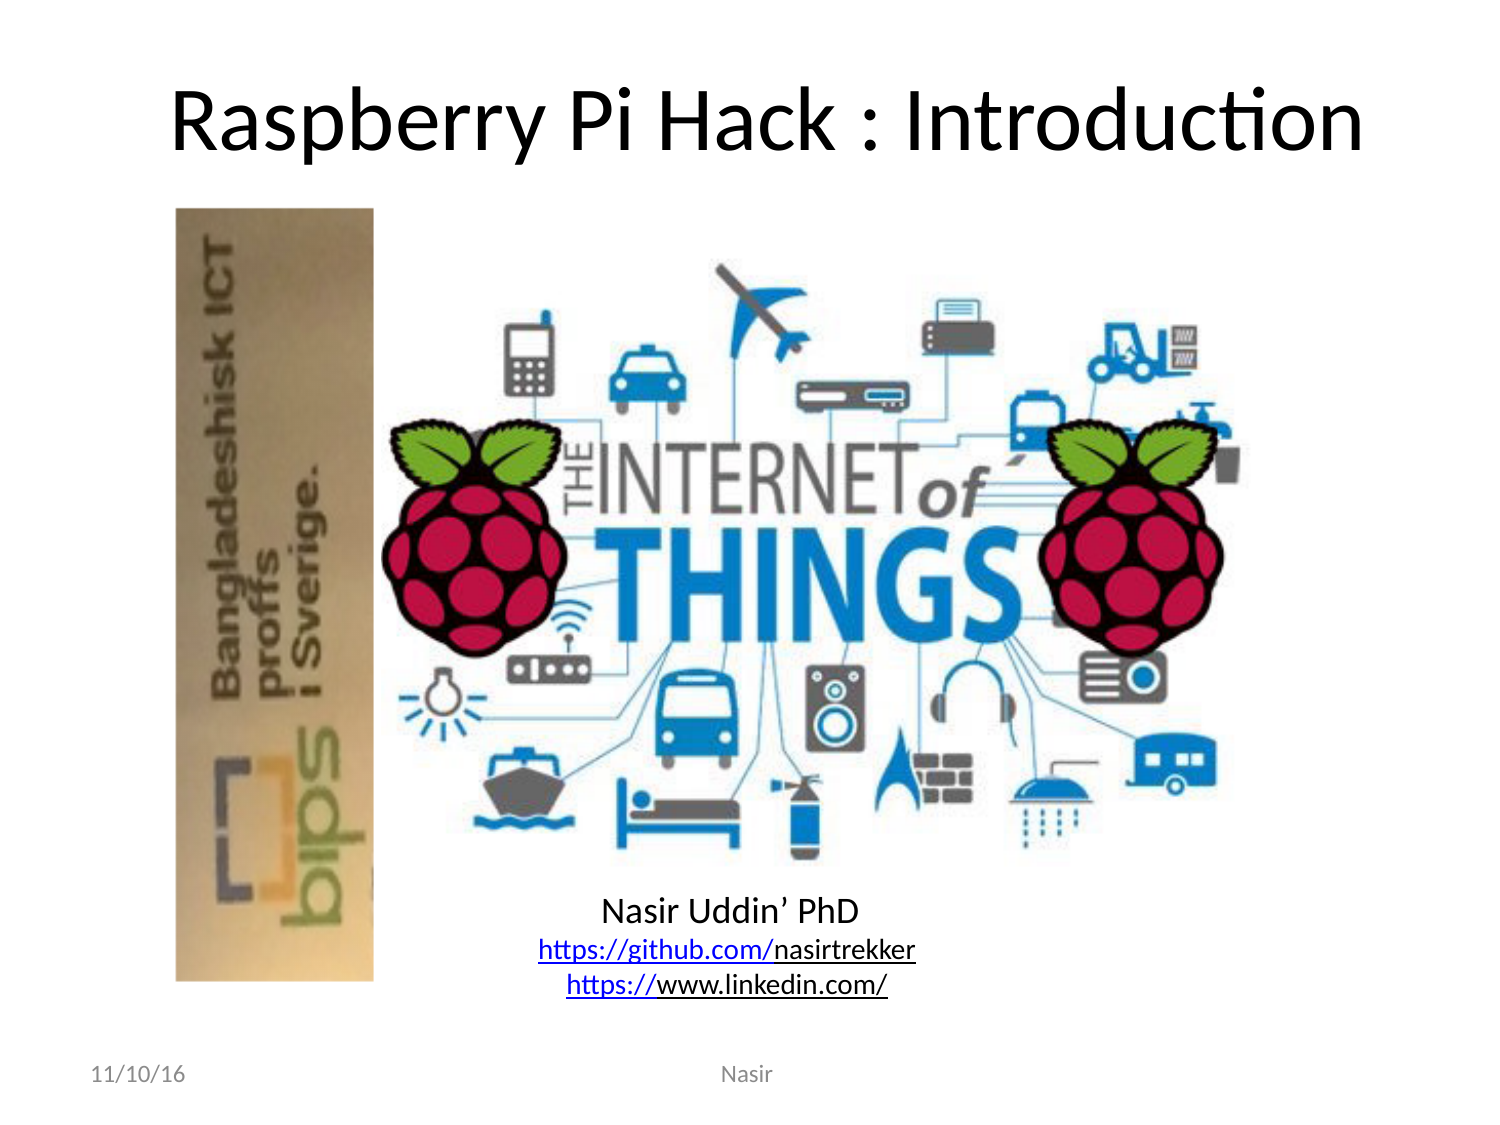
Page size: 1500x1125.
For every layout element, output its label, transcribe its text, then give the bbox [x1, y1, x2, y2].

footer Nasir [512, 1042, 988, 1103]
picture [0, 209, 1259, 981]
title Raspberry Pi Hack : Introduction [93, 20, 1444, 208]
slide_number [75, 1042, 425, 1103]
text_box Nasir Uddin’ PhD https://github.com/nasirtrekker https://www.linkedin.com/ [243, 878, 1218, 1008]
